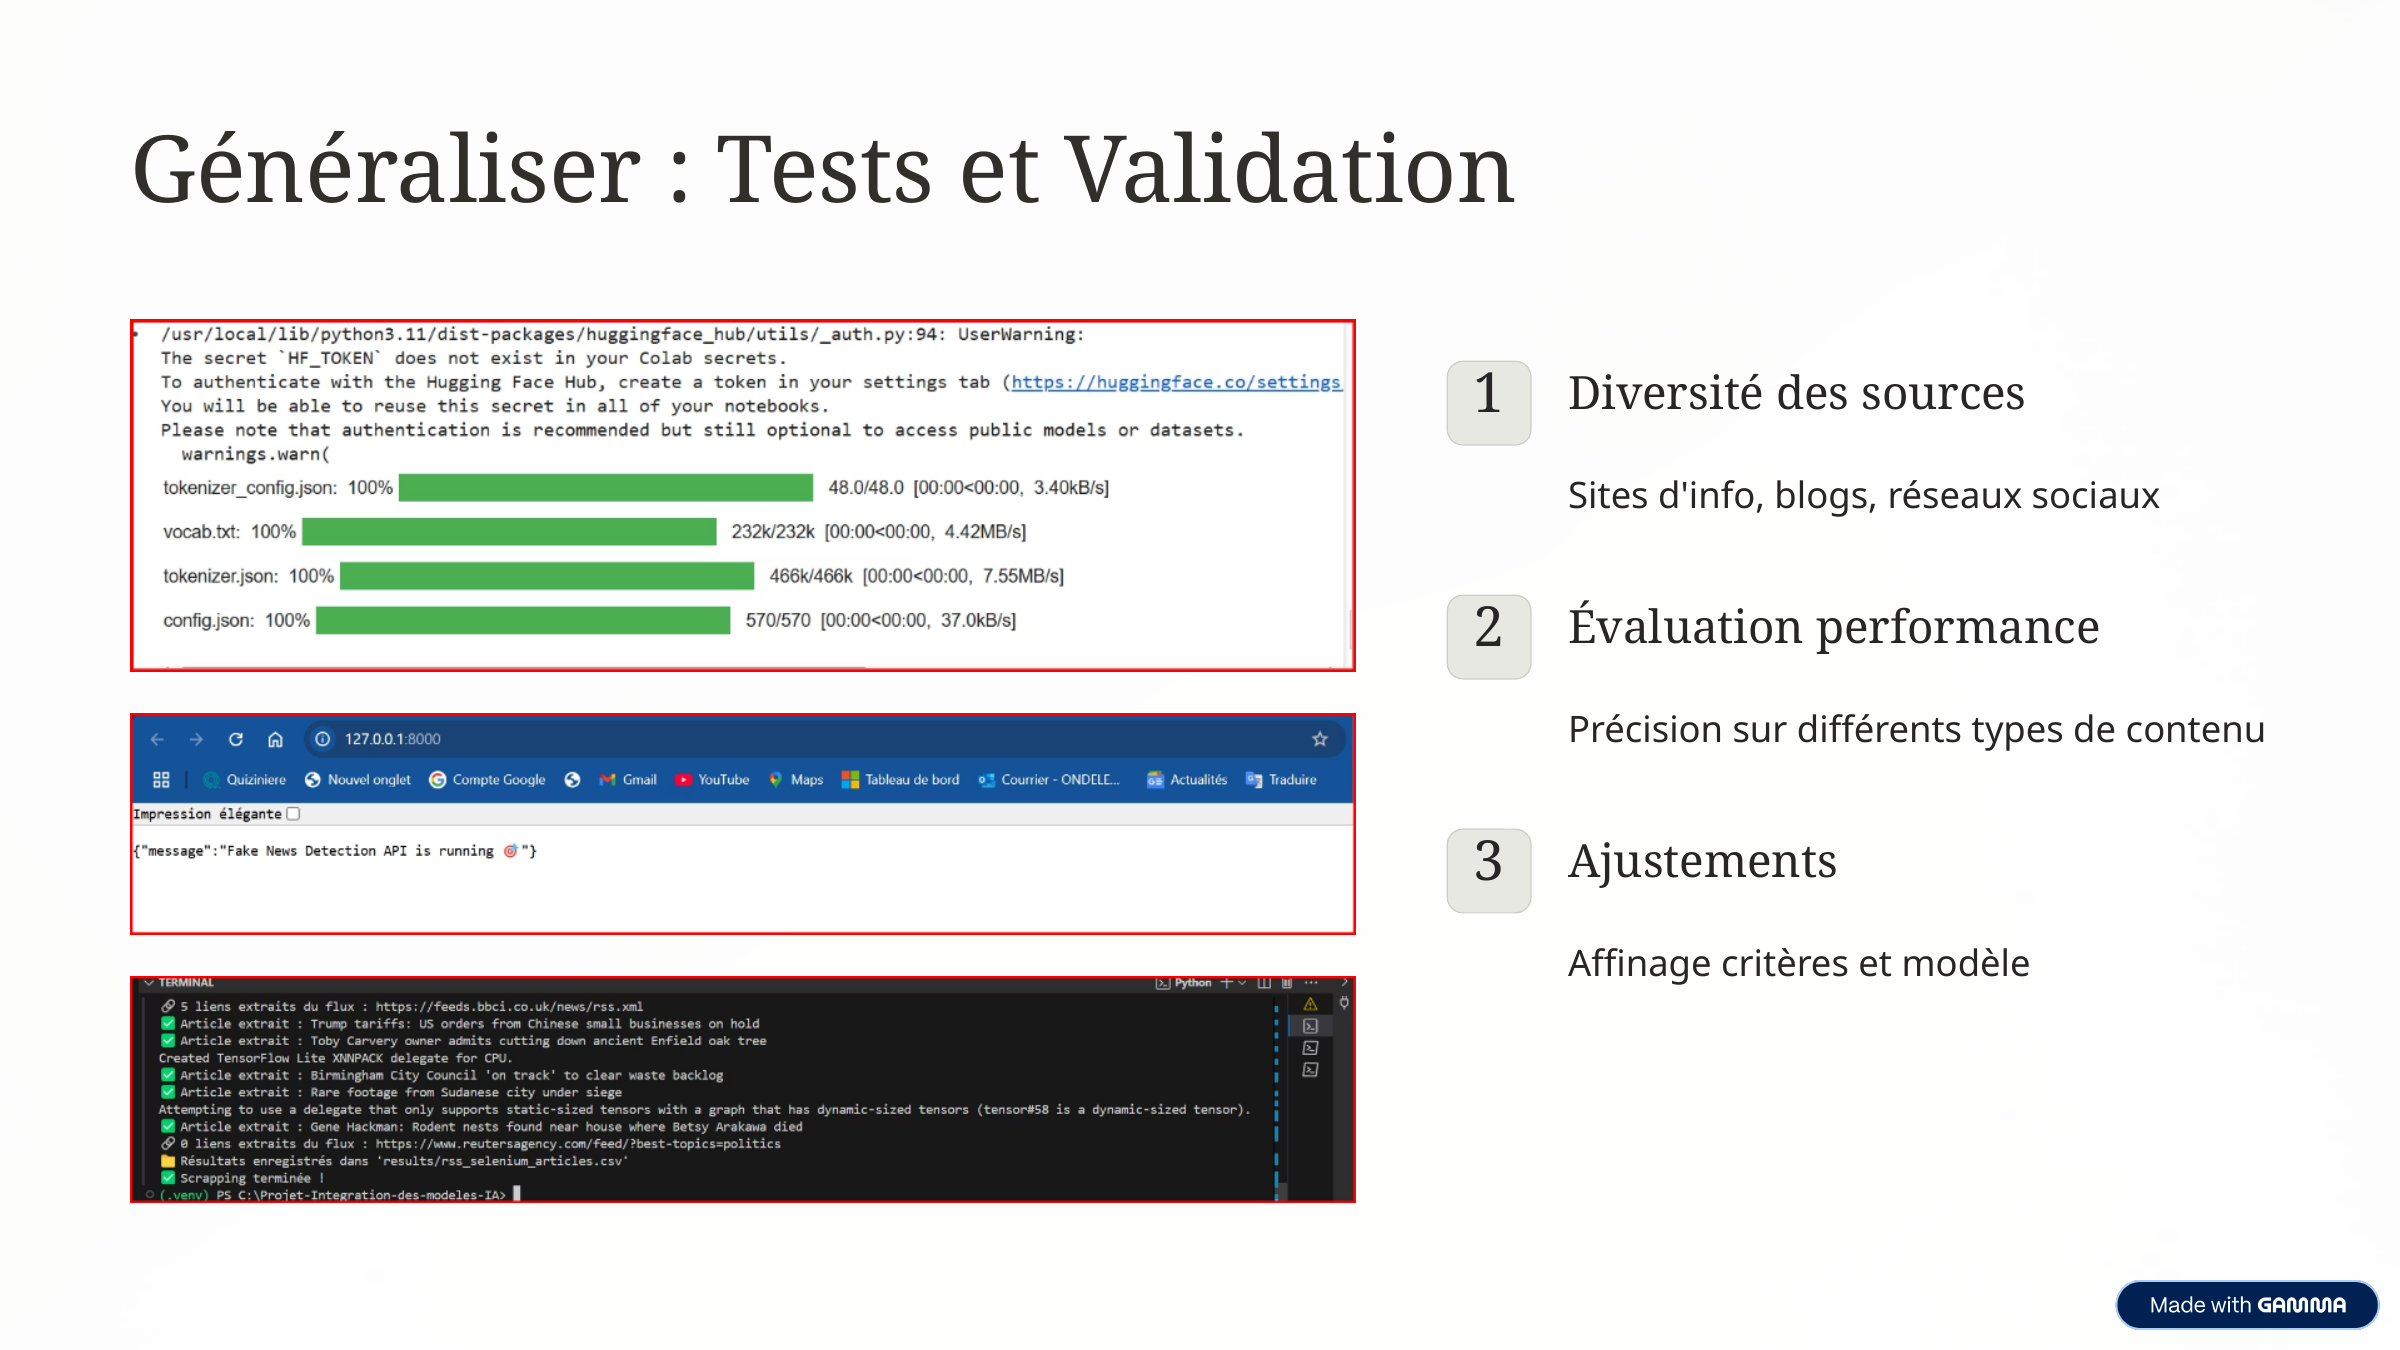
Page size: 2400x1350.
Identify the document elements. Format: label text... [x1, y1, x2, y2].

text_box 1 [1461, 368, 1518, 439]
text_box Généraliser : Tests et Validation [130, 105, 1443, 222]
text_box 2 [1461, 602, 1518, 672]
text_box [1447, 361, 1532, 446]
text_box Ajustements [1568, 829, 2034, 888]
text_box Précision sur différents types de contenu [1568, 690, 2271, 751]
picture [2106, 1271, 2389, 1339]
picture [130, 976, 1356, 1203]
text_box [1447, 595, 1532, 679]
picture [130, 713, 1356, 935]
text_box 3 [1461, 836, 1518, 906]
text_box Évaluation performance [1568, 595, 2065, 654]
text_box [1447, 829, 1532, 913]
text_box Affinage critères et modèle [1568, 924, 2271, 984]
text_box Diversité des sources [1568, 361, 2034, 420]
text_box Sites d'info, blogs, réseaux sociaux [1568, 456, 2271, 517]
picture [130, 319, 1356, 672]
